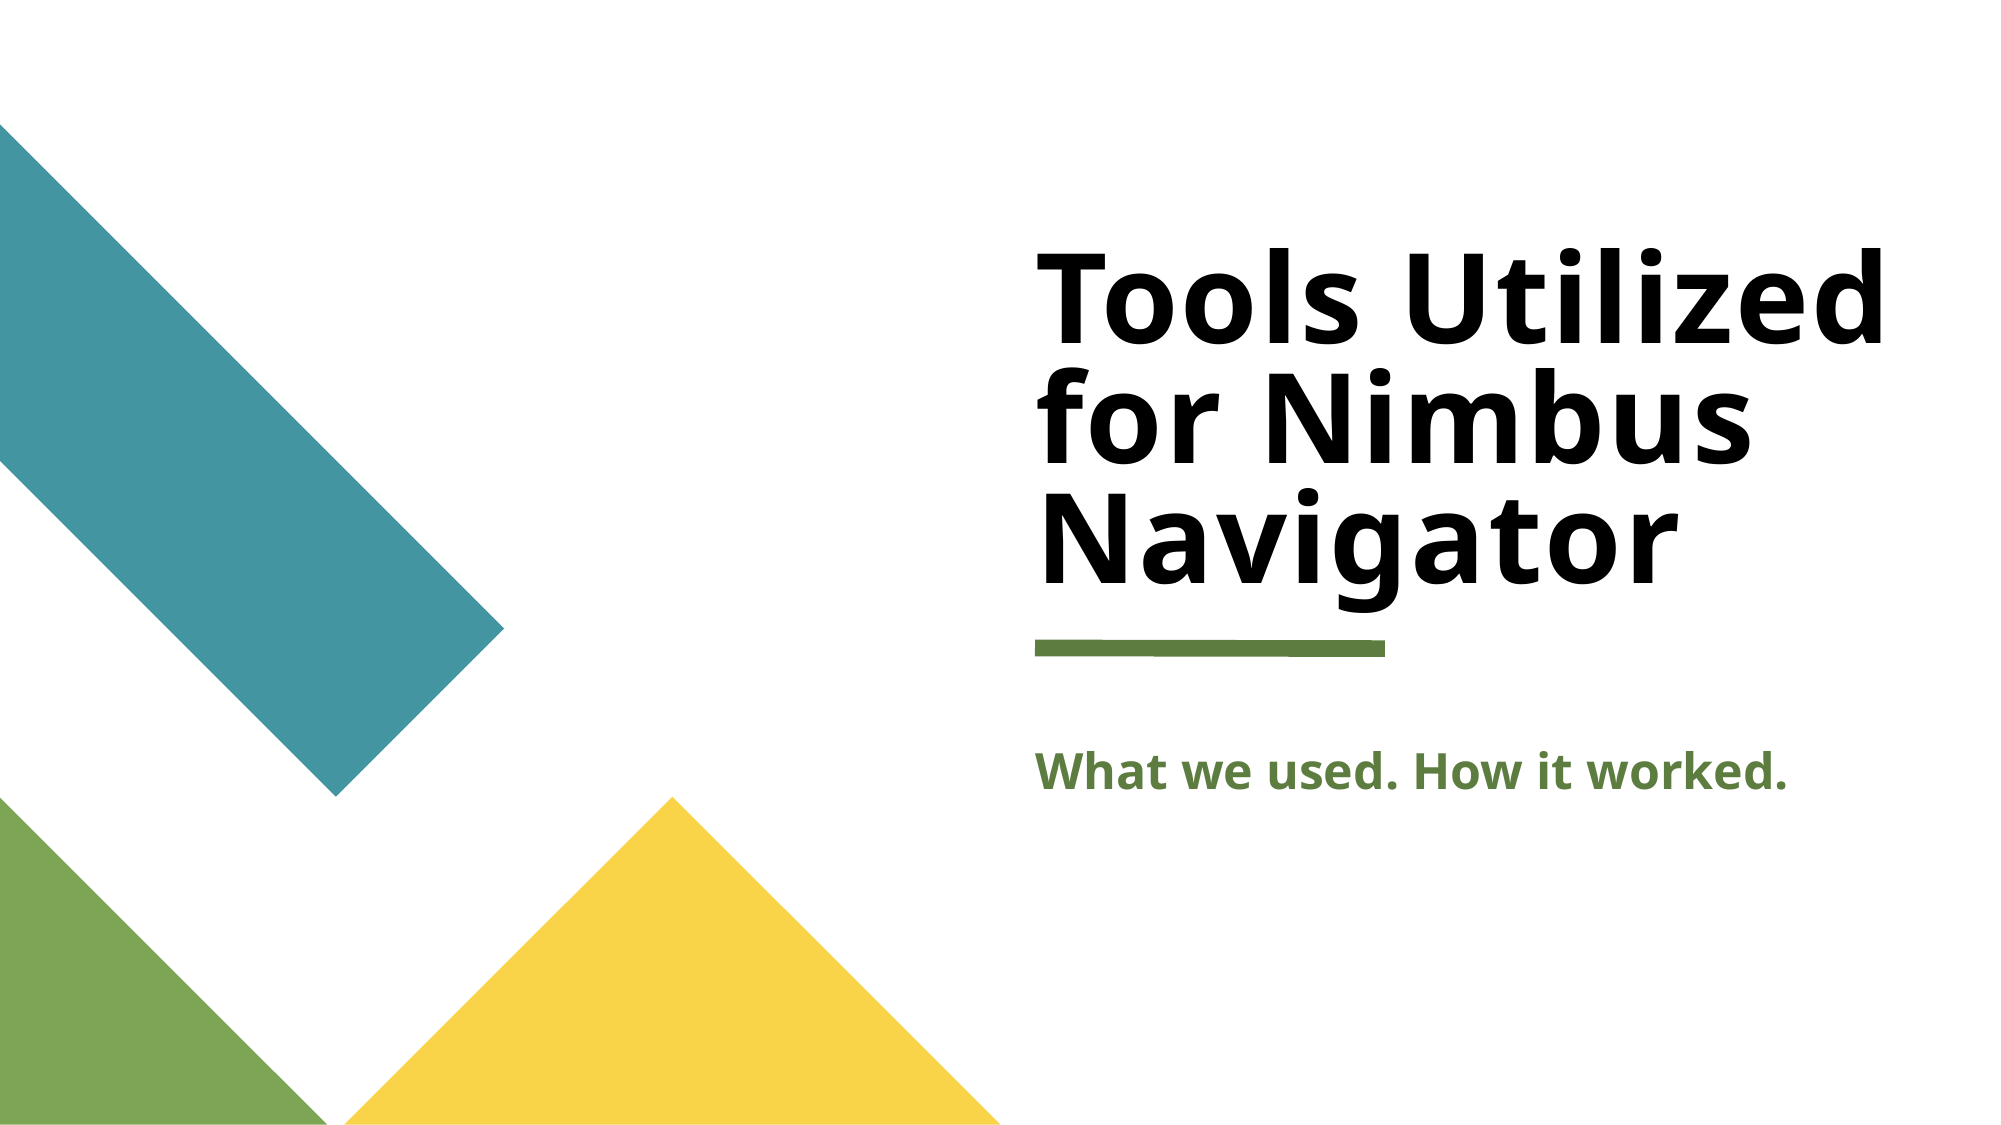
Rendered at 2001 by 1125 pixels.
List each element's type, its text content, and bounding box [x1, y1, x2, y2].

list What we used. How it worked. [1035, 746, 1936, 1017]
title Tools Utilized for Nimbus Navigator [1035, 67, 1936, 608]
